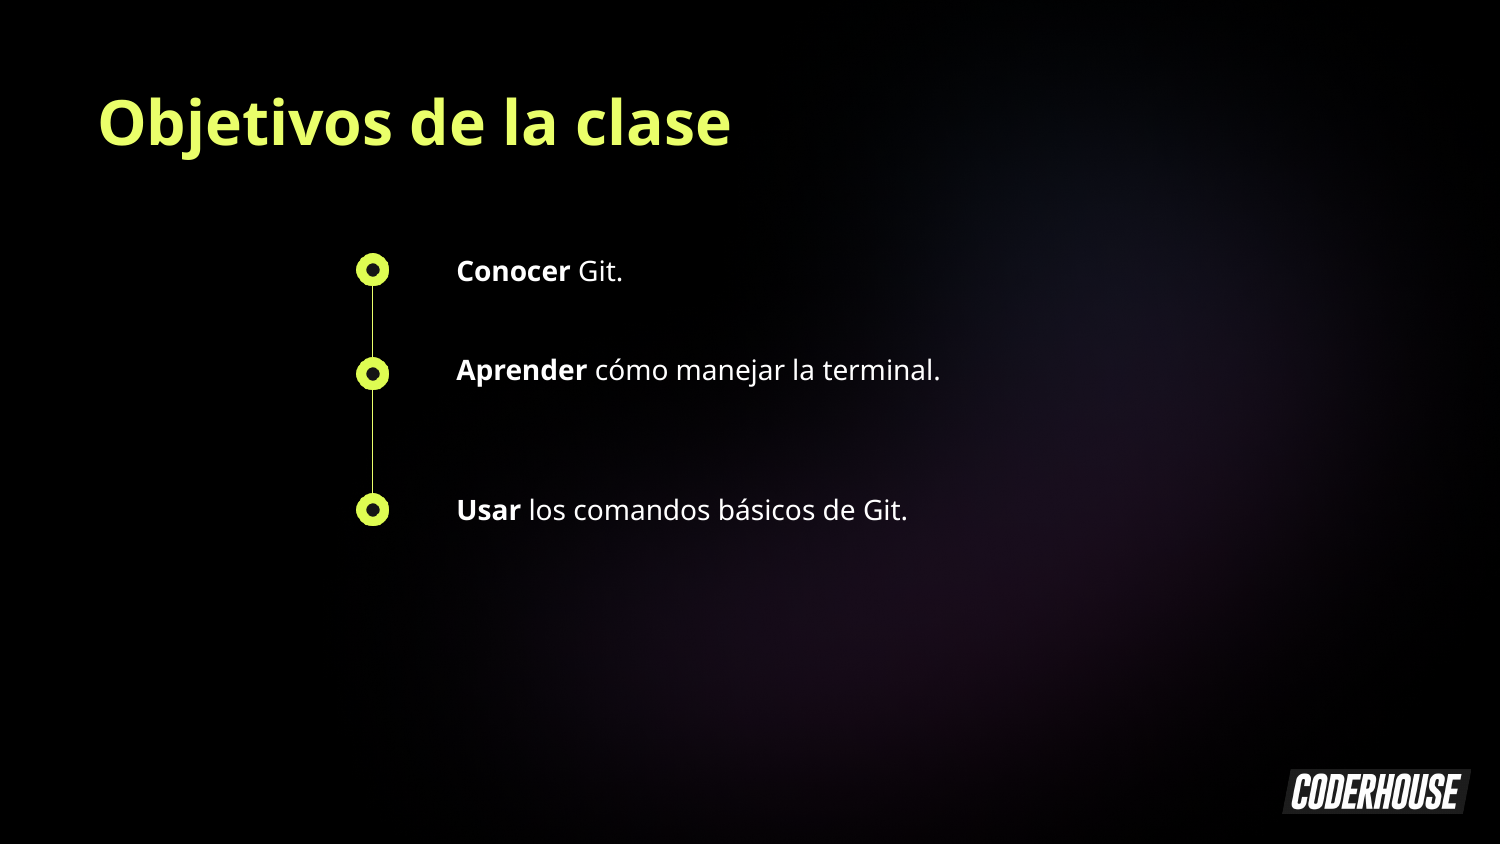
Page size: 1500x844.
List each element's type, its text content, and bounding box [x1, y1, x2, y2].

text_box Objetivos de la clase [82, 76, 1418, 175]
picture [0, 0, 1500, 844]
text_box Aprender cómo manejar la terminal. [441, 337, 1144, 401]
text_box Usar los comandos básicos de Git. [441, 477, 1144, 542]
text_box Conocer Git. [441, 238, 1144, 302]
